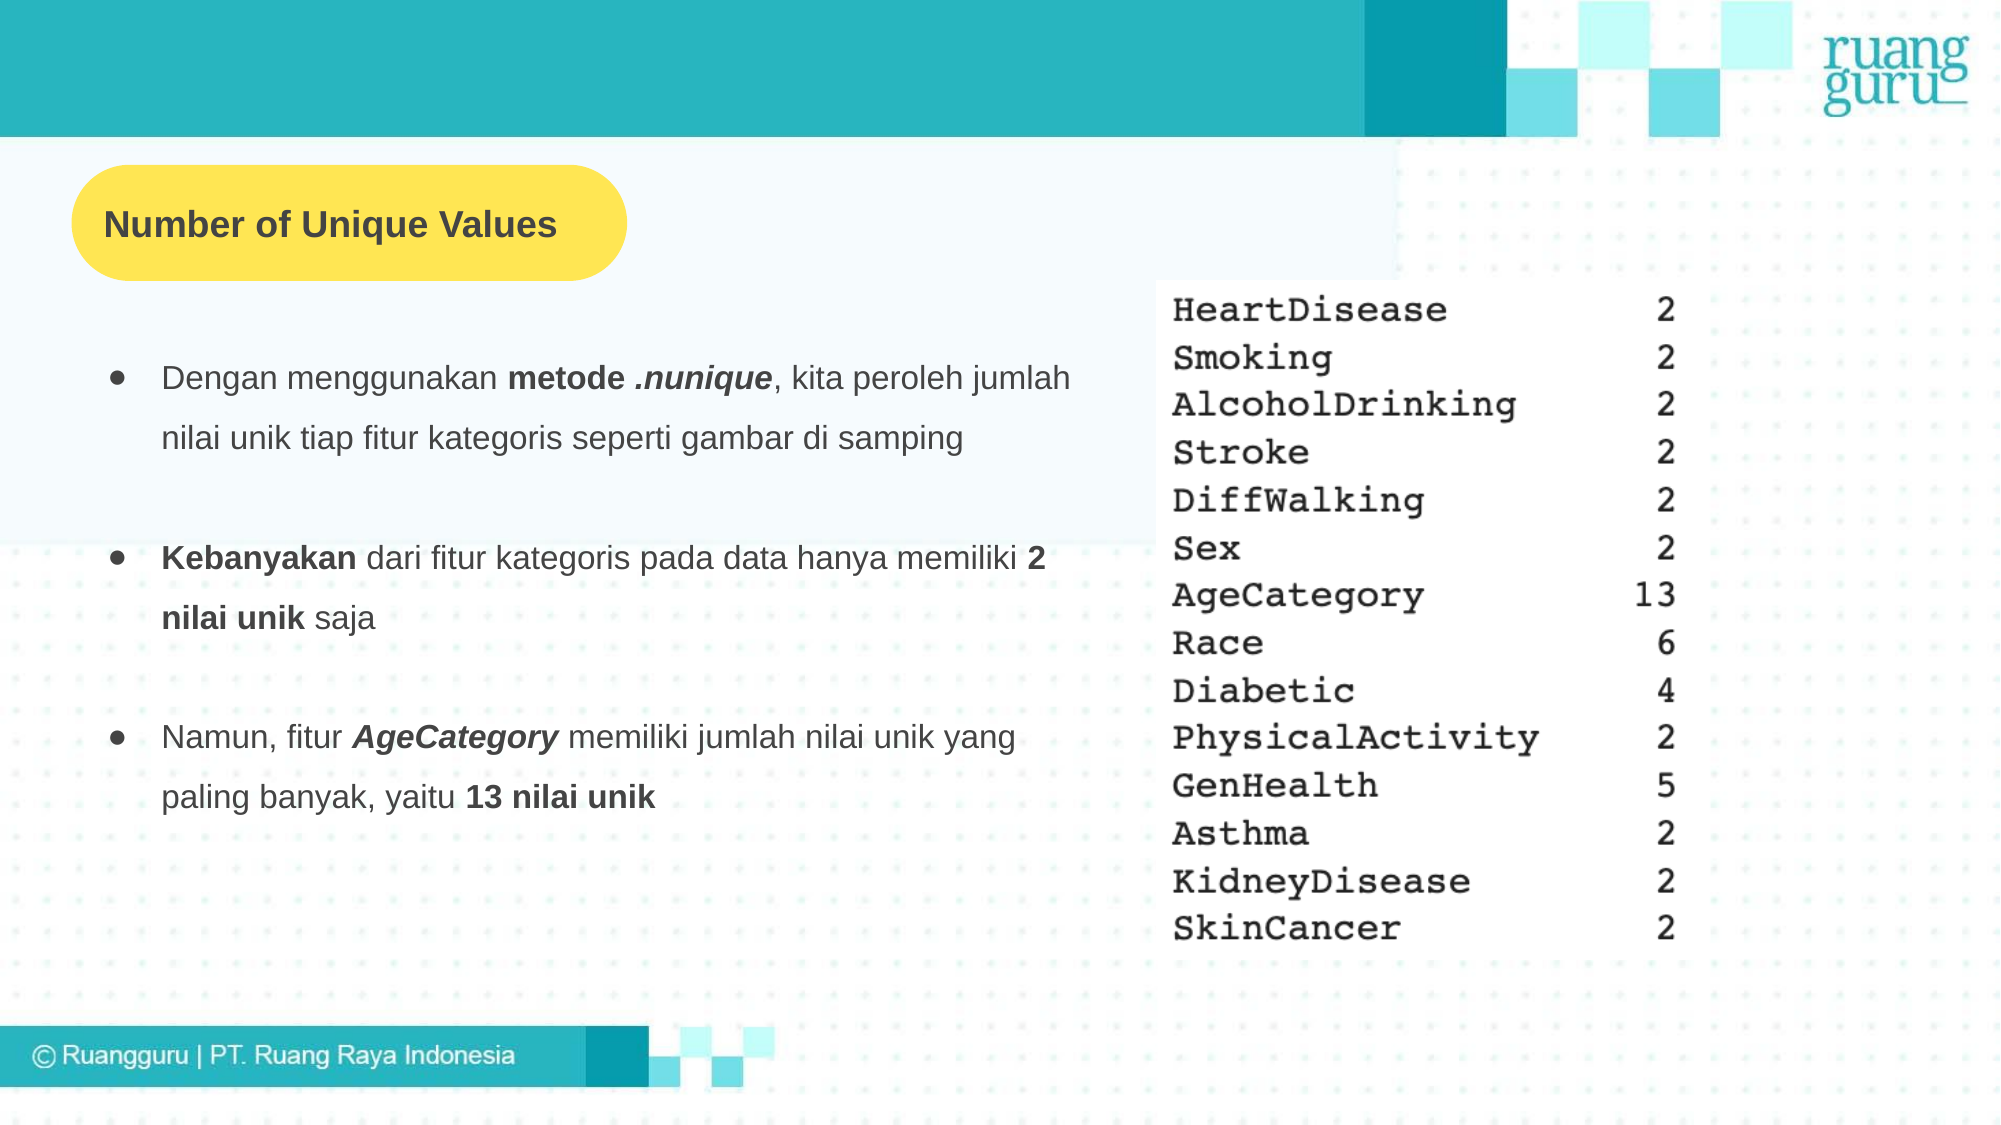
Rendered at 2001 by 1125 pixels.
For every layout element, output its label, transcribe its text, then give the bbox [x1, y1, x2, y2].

text_box Dengan menggunakan metode .nunique, kita peroleh jumlah nilai unik tiap fitur kategoris seperti gambar di samping Kebanyakan dari fitur kategoris pada data hanya memiliki 2 nilai unik saja Namun, fitur AgeCategory memiliki jumlah nilai unik yang paling banyak, yaitu 13 nilai unik [71, 328, 1103, 934]
picture [0, 0, 2001, 1125]
text_box Number of Unique Values [71, 164, 628, 281]
